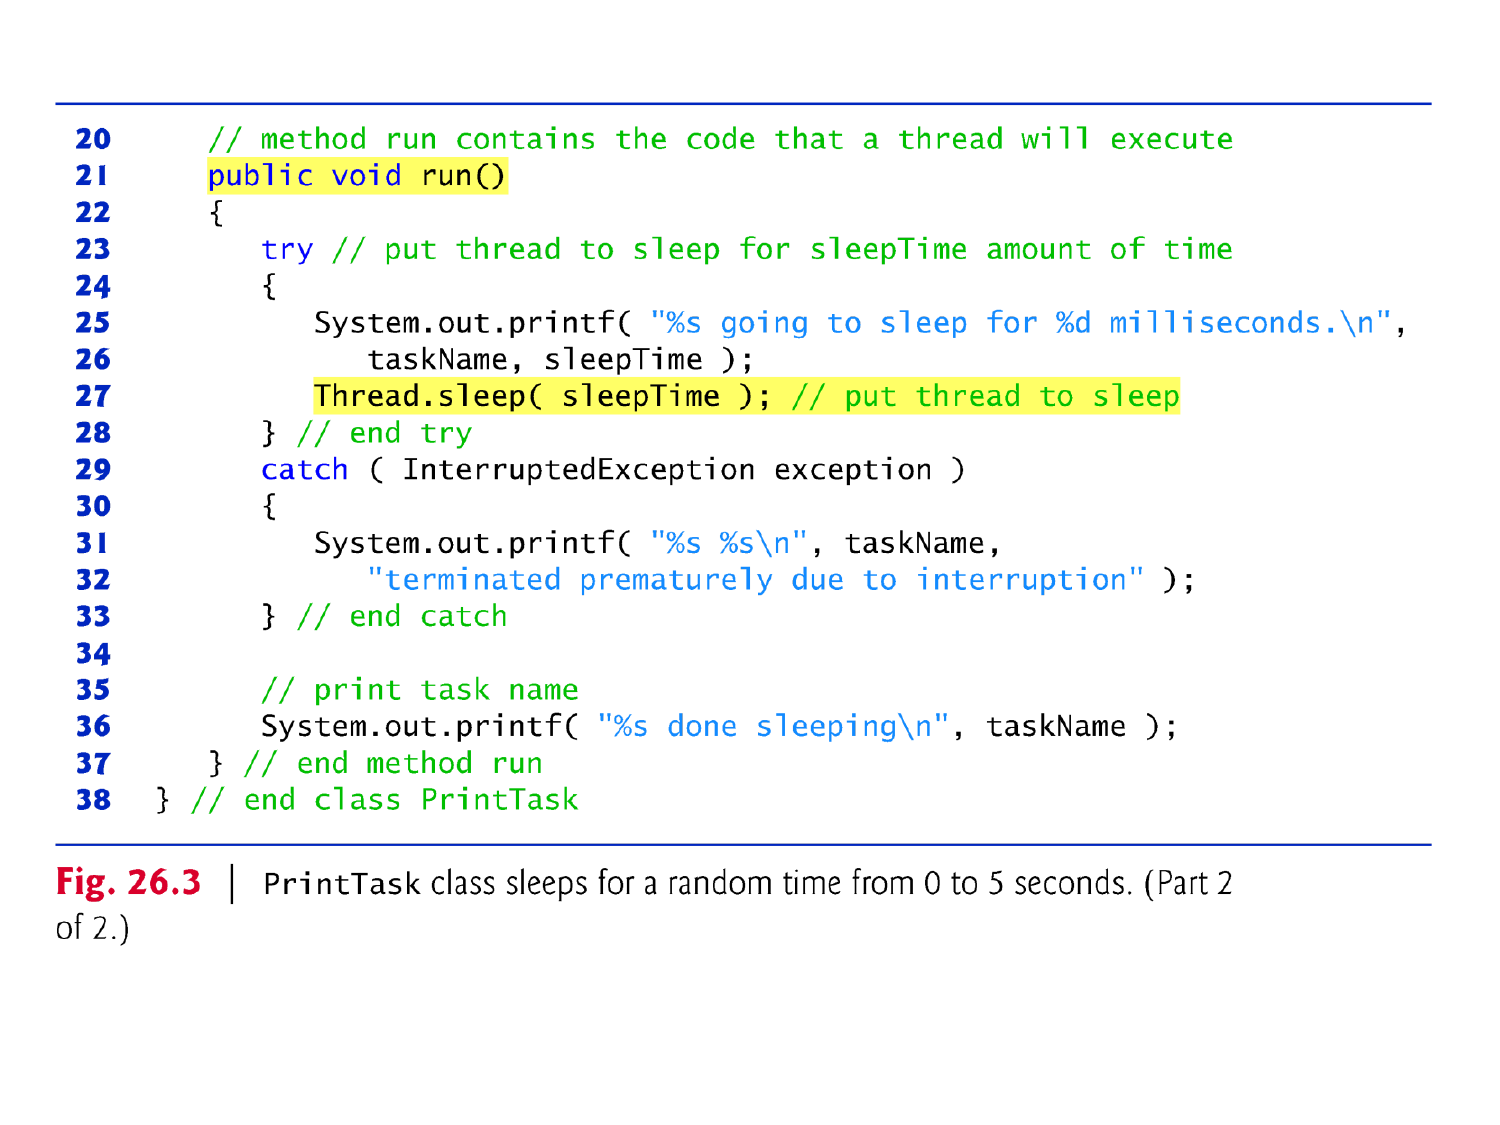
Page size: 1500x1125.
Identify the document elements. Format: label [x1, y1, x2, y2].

picture [0, 37, 1432, 968]
